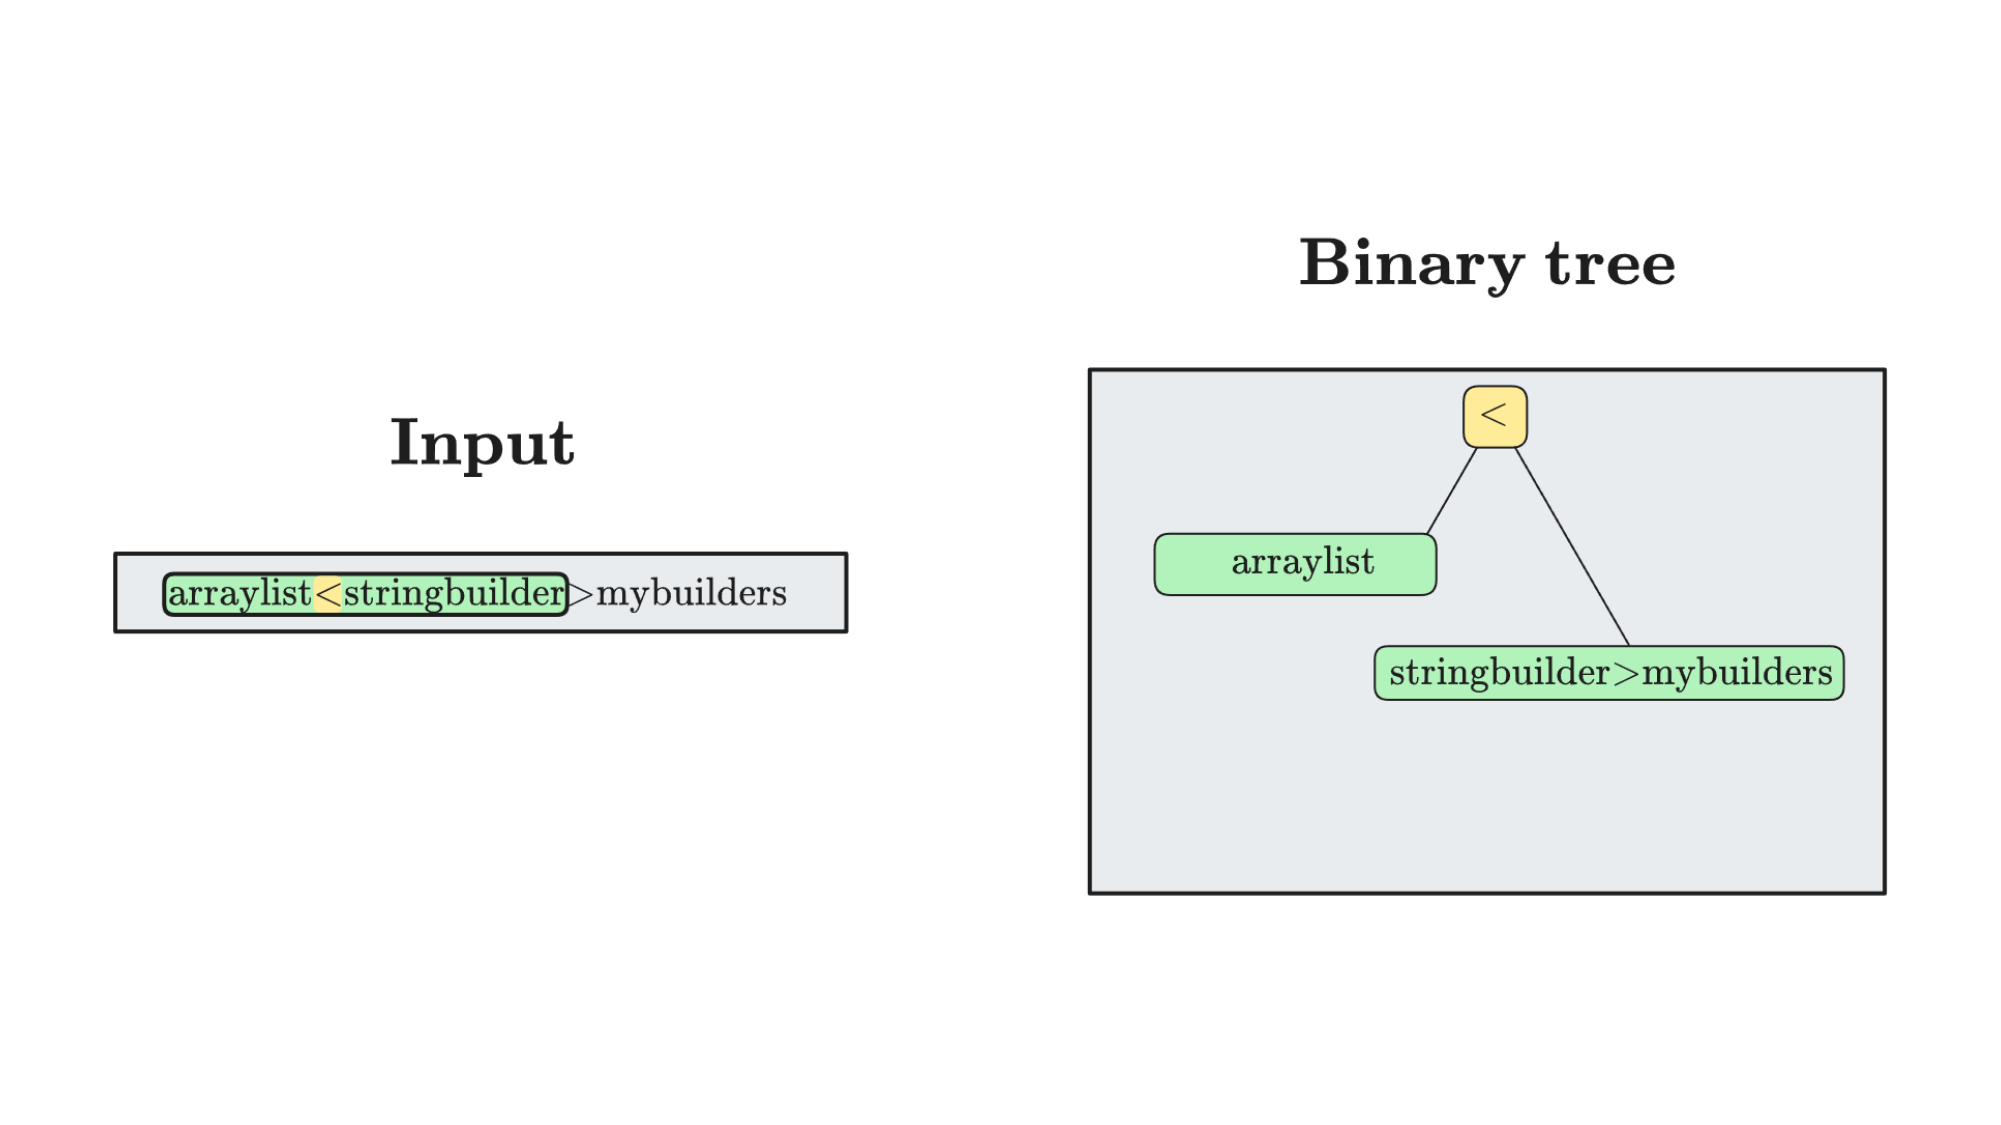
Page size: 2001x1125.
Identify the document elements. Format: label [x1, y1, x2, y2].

picture [104, 222, 1895, 903]
